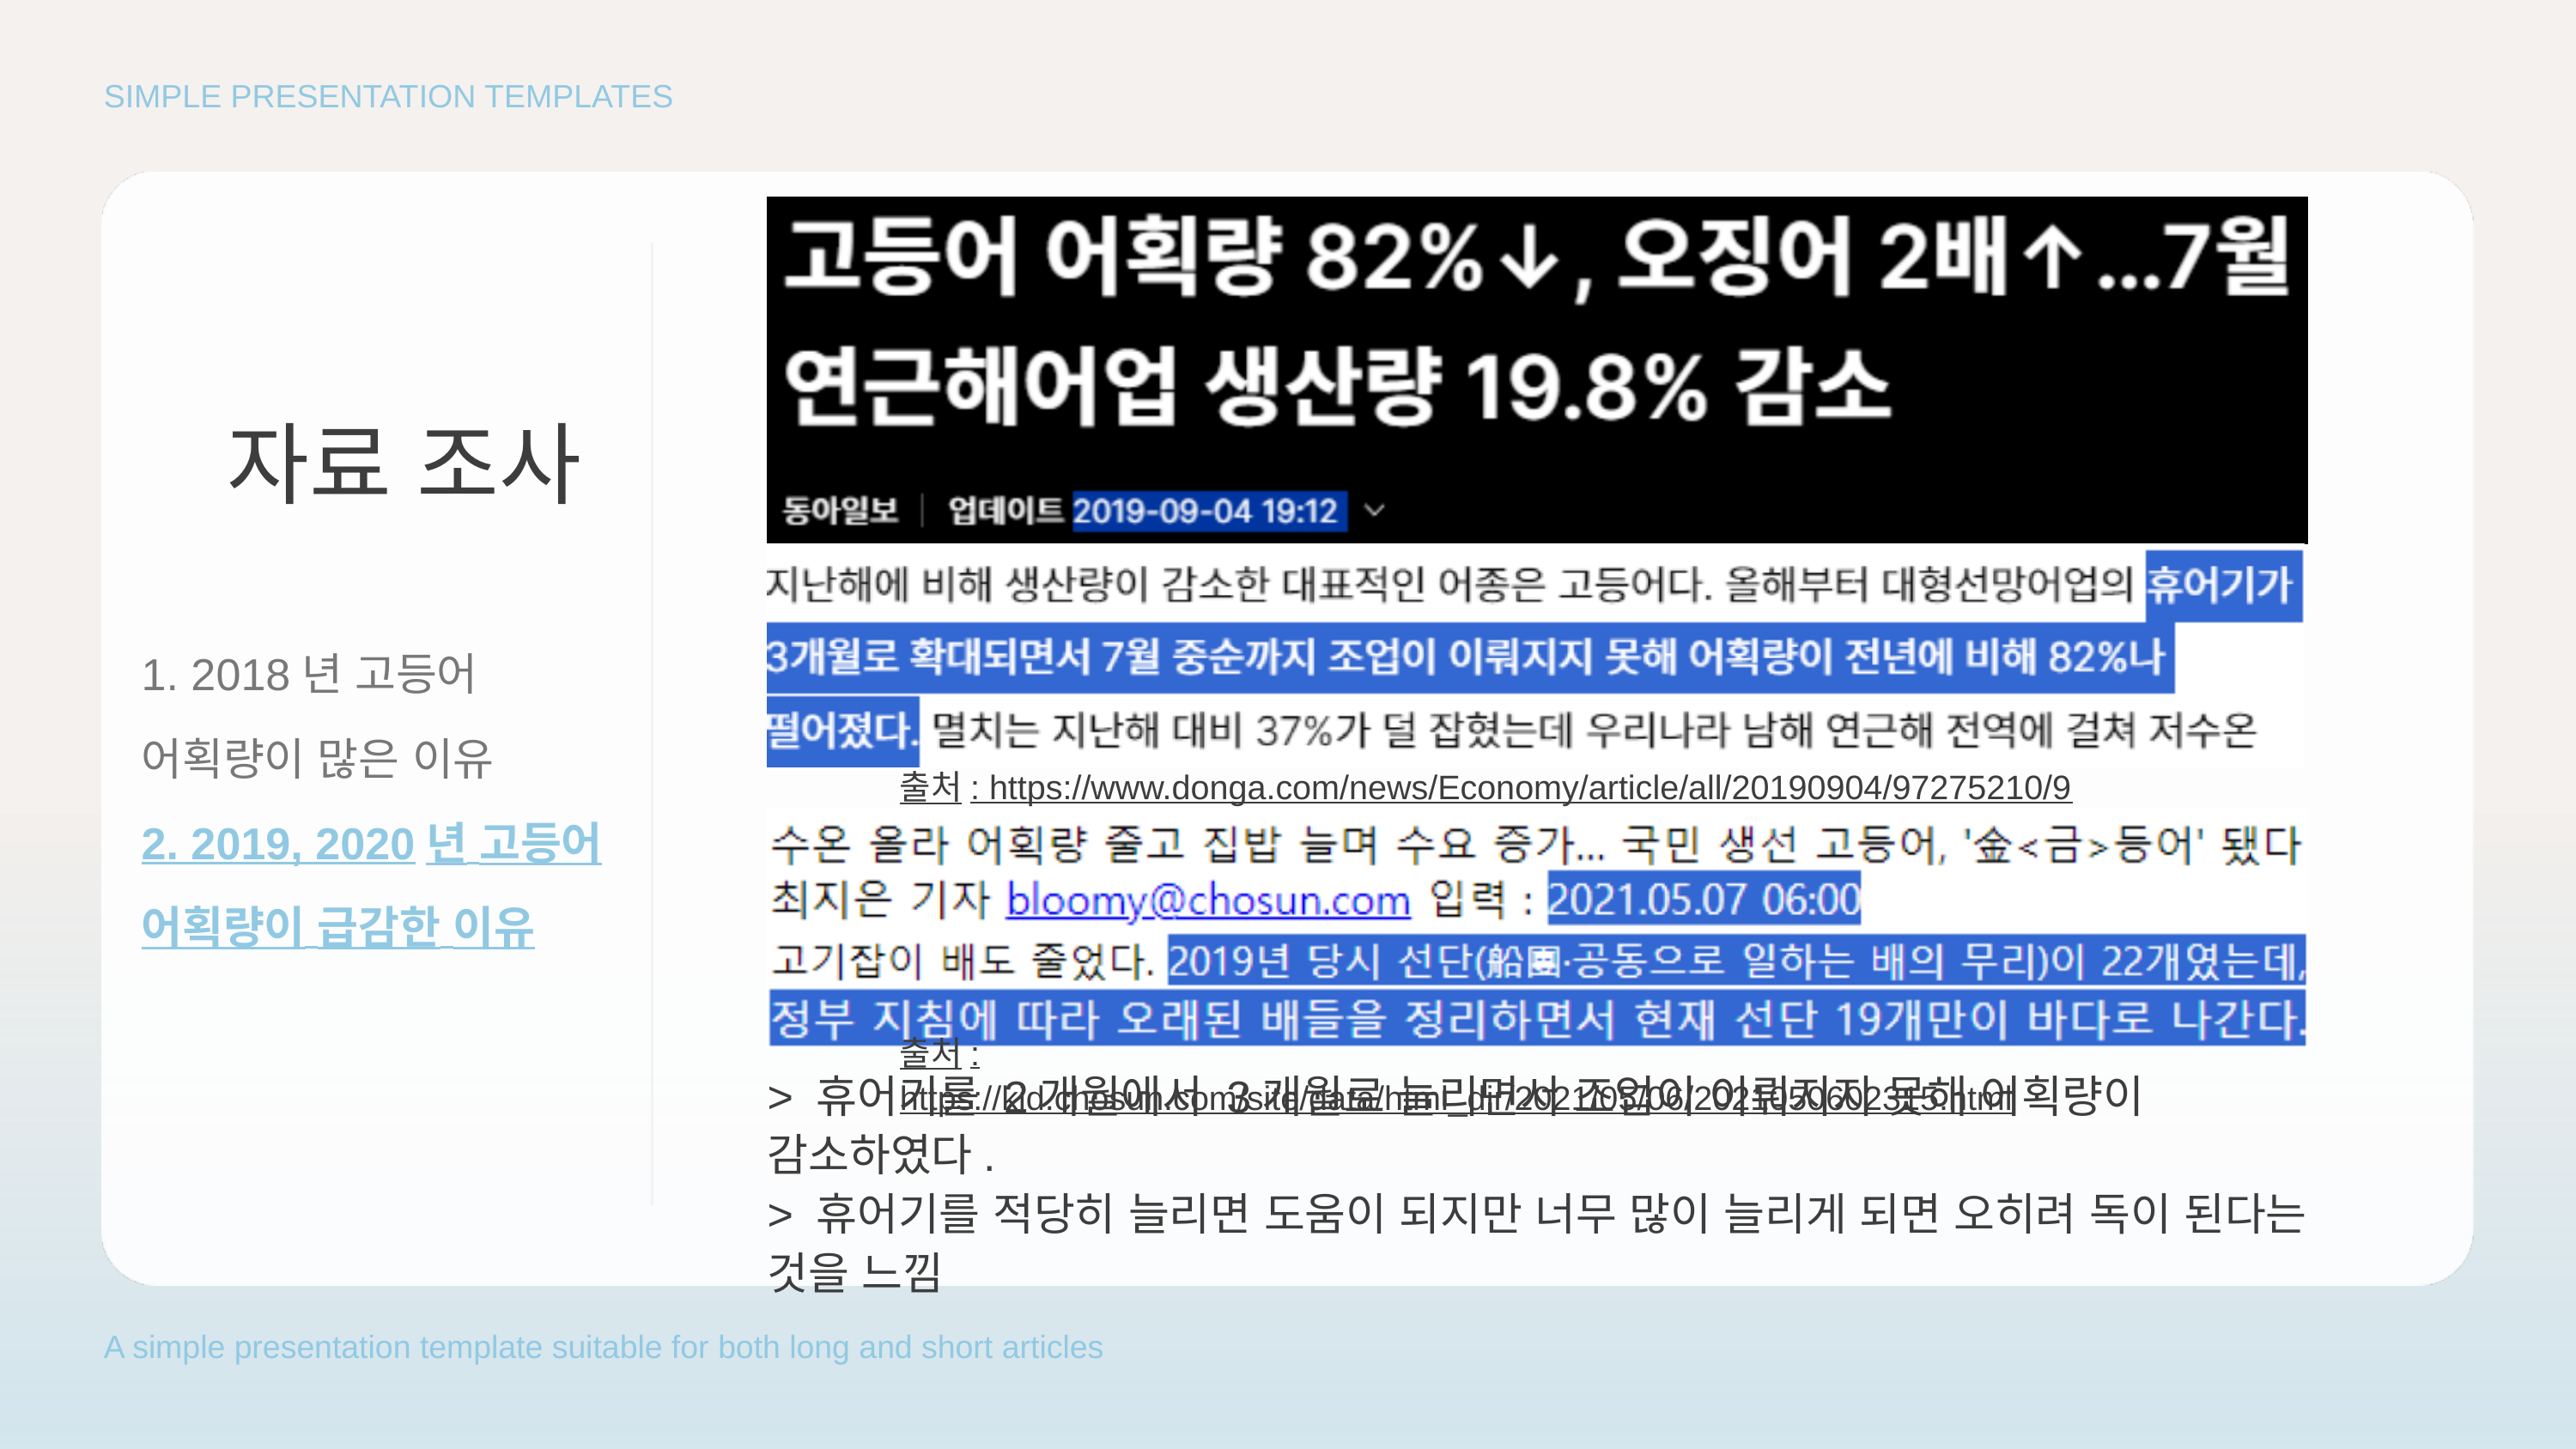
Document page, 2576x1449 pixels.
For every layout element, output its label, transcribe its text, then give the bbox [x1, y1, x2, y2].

picture [0, 171, 2576, 1449]
text_box SIMPLE PRESENTATION TEMPLATES [103, 70, 870, 115]
